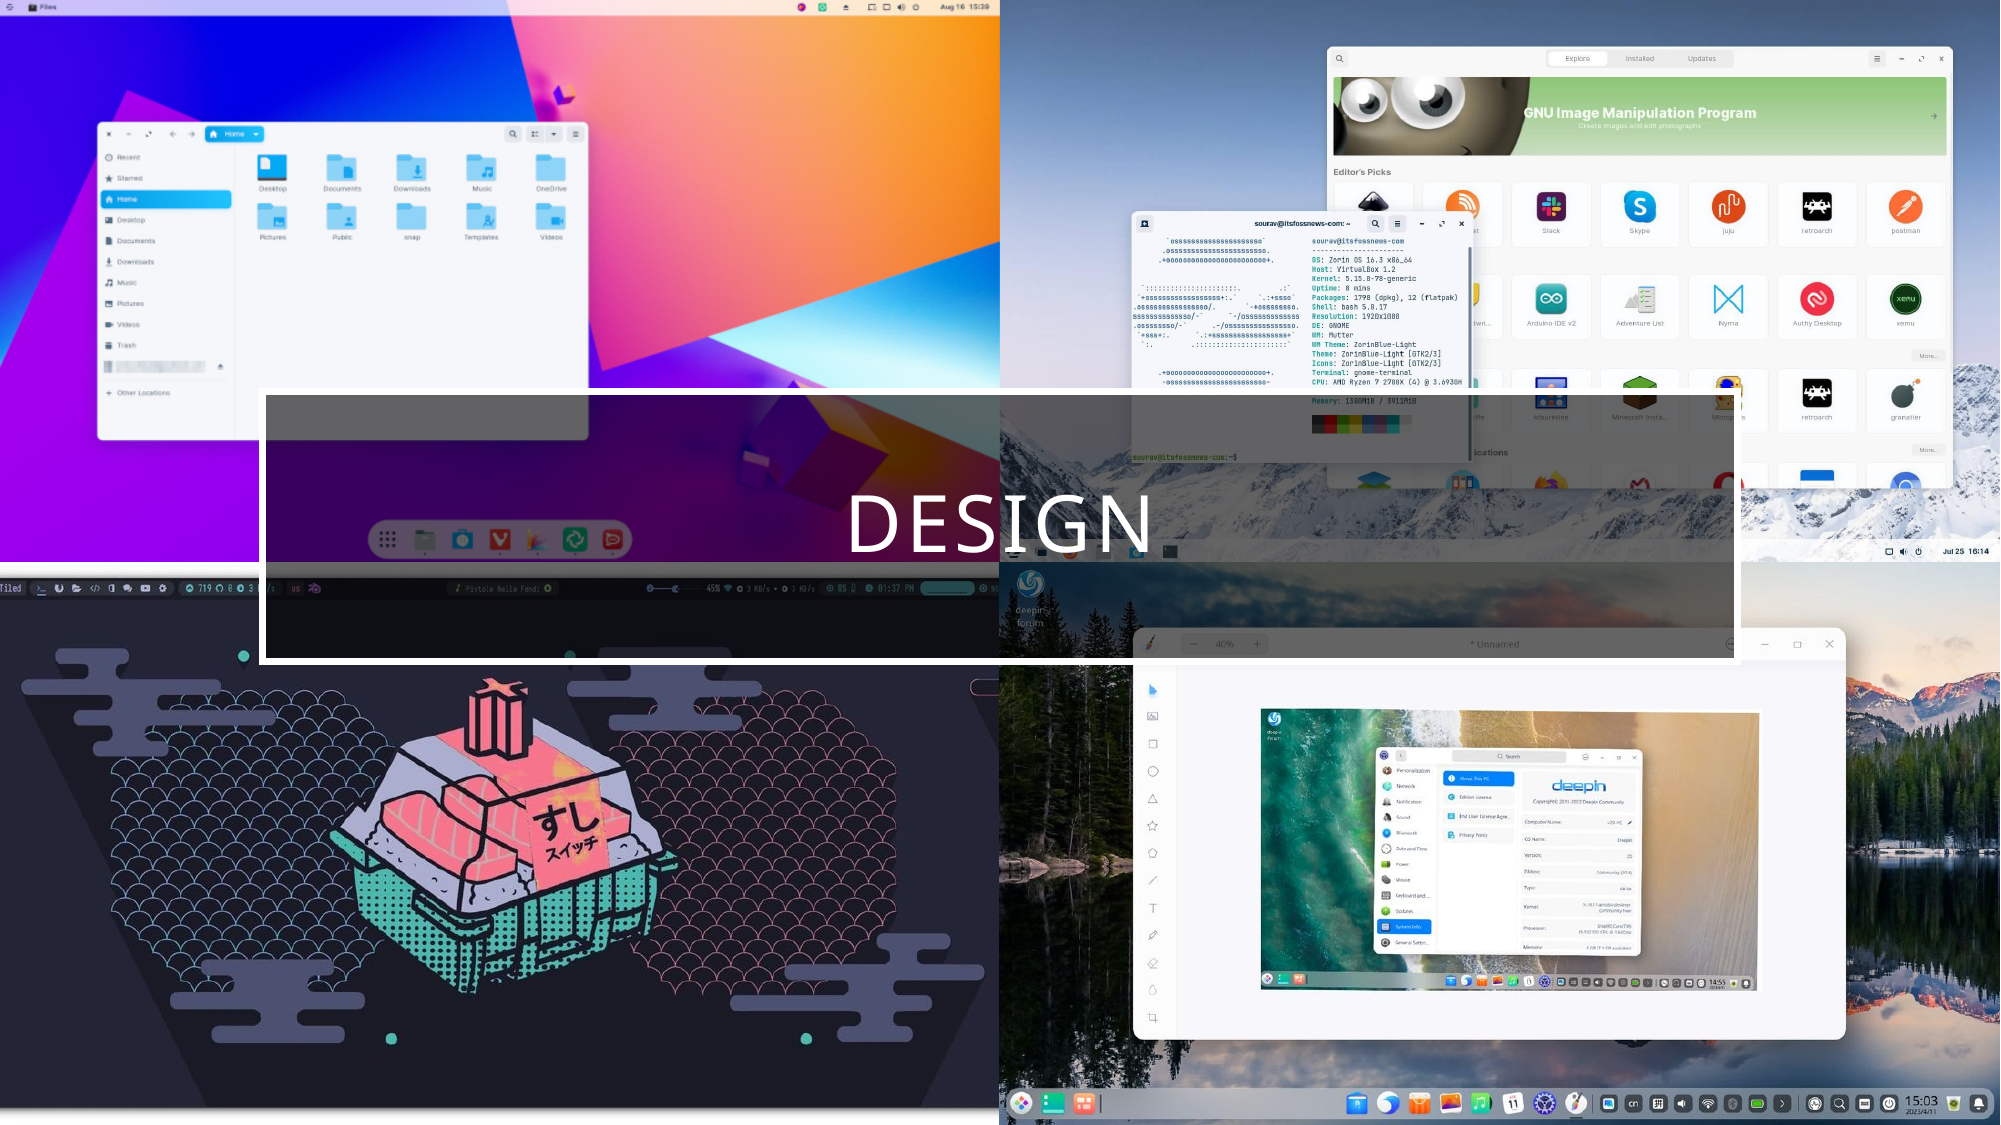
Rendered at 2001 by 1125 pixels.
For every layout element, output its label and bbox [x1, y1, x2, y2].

list [0, 562, 999, 1125]
picture [0, 0, 2000, 1125]
